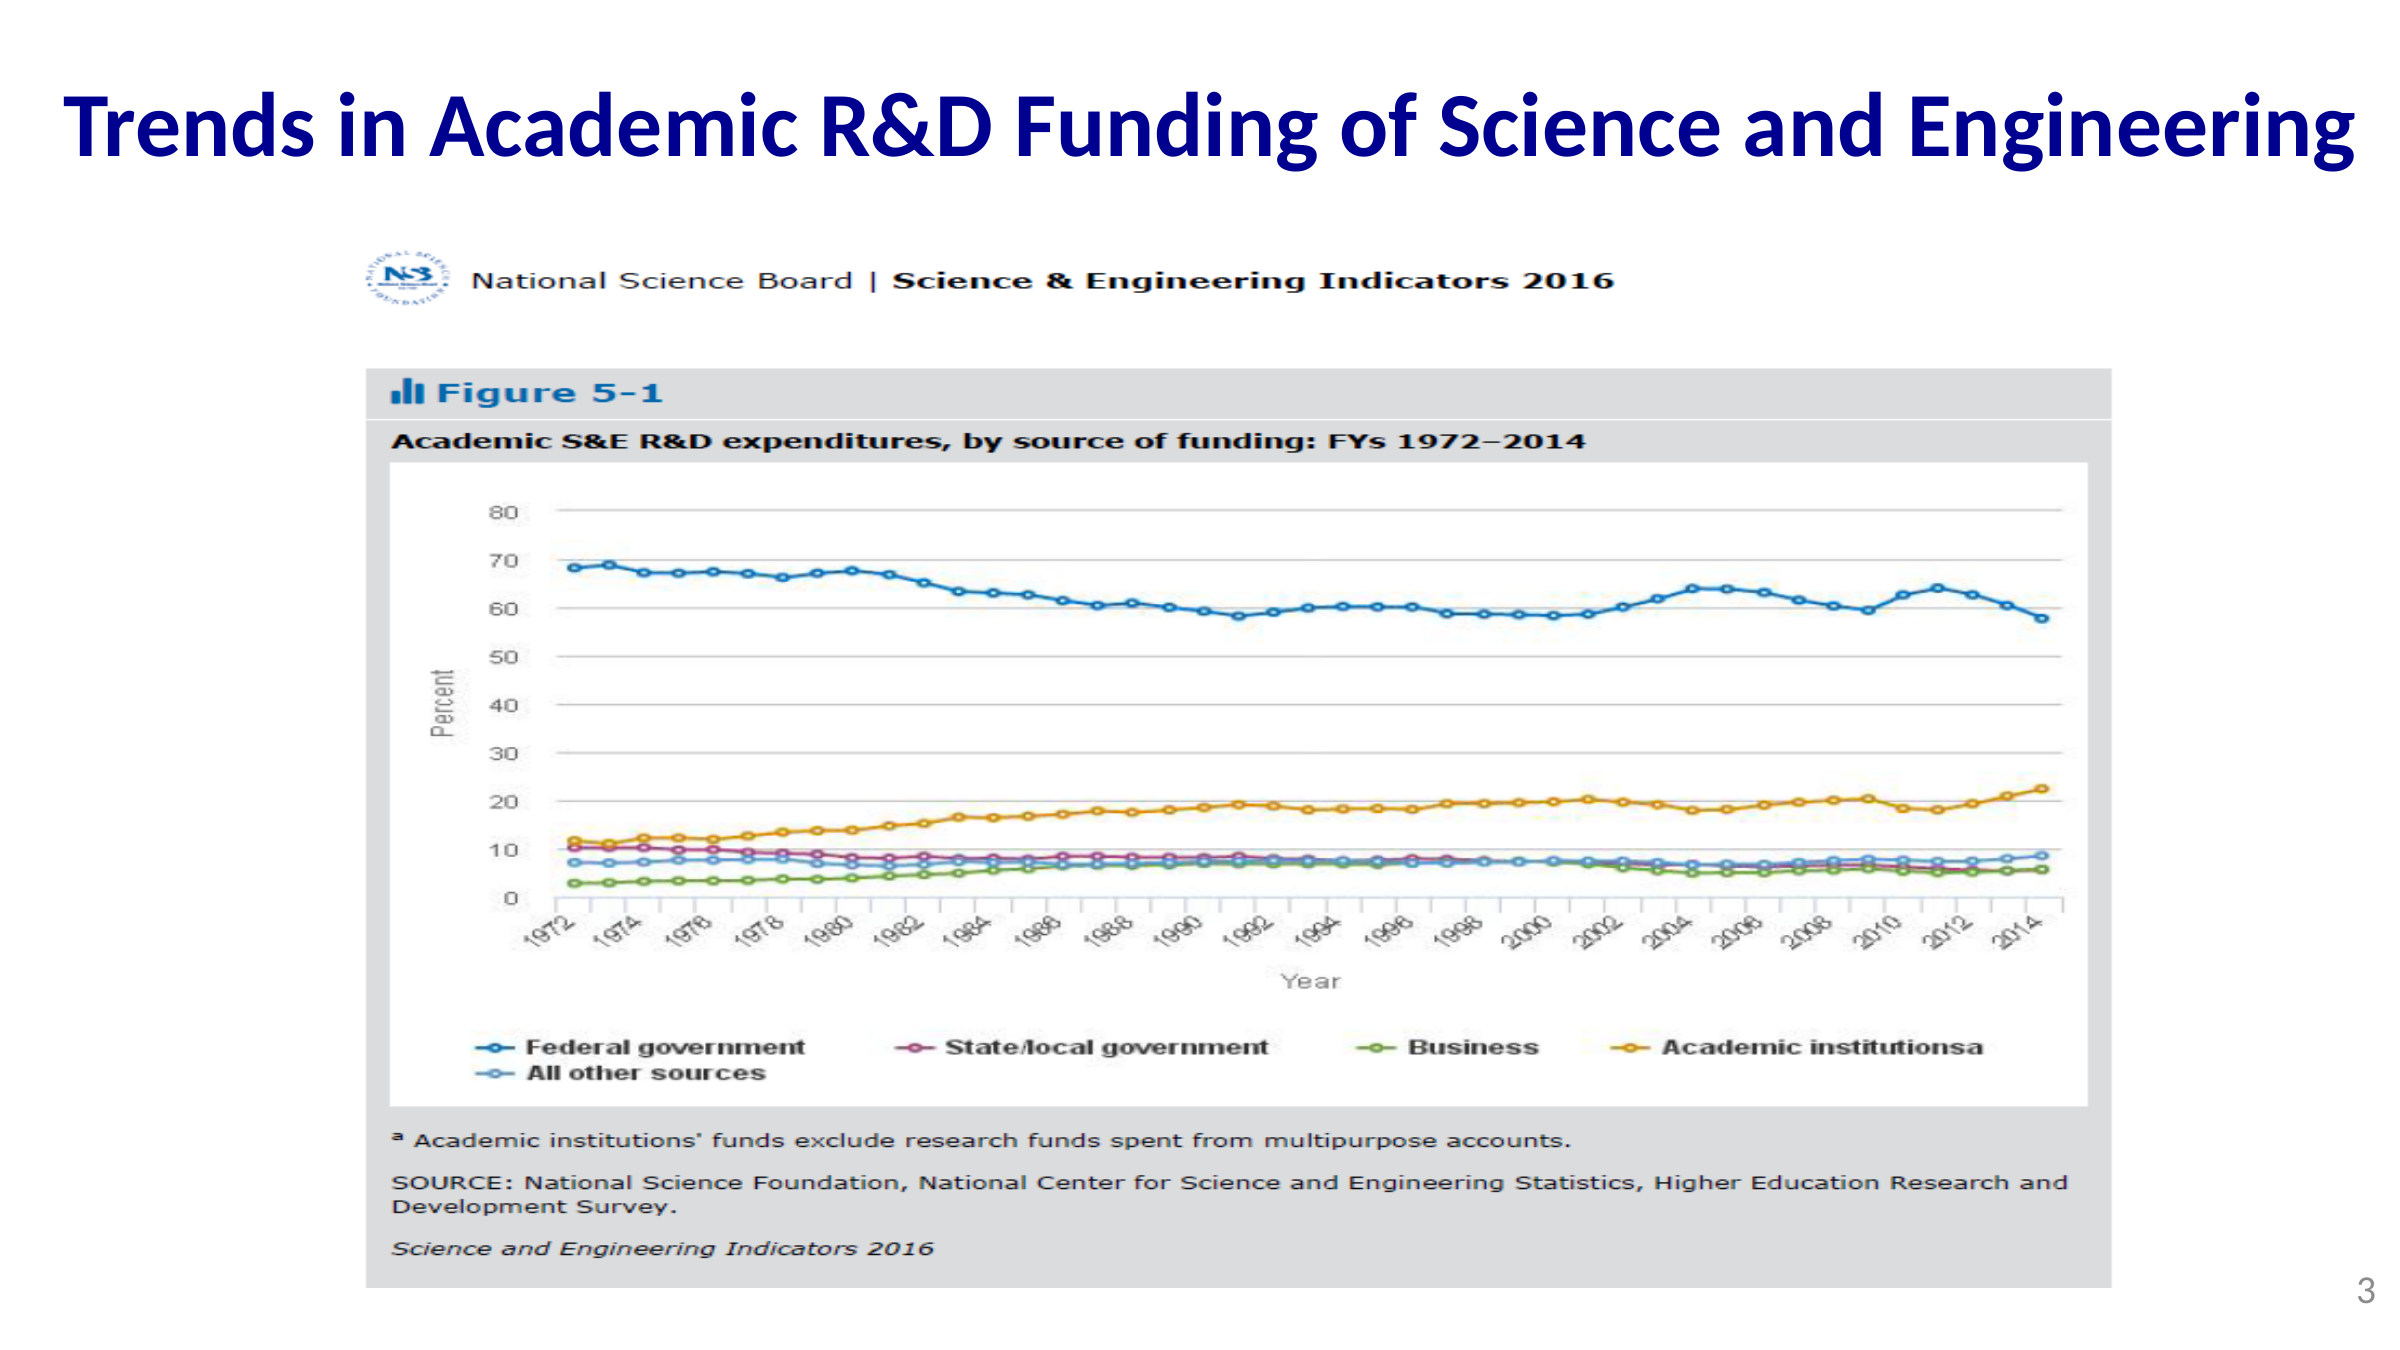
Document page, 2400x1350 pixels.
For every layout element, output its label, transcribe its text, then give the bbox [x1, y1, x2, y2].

title Trends in Academic R&D Funding of Science and Engineering [22, 7, 2400, 233]
slide_number 3 [1840, 1251, 2400, 1324]
picture [293, 227, 2121, 1288]
